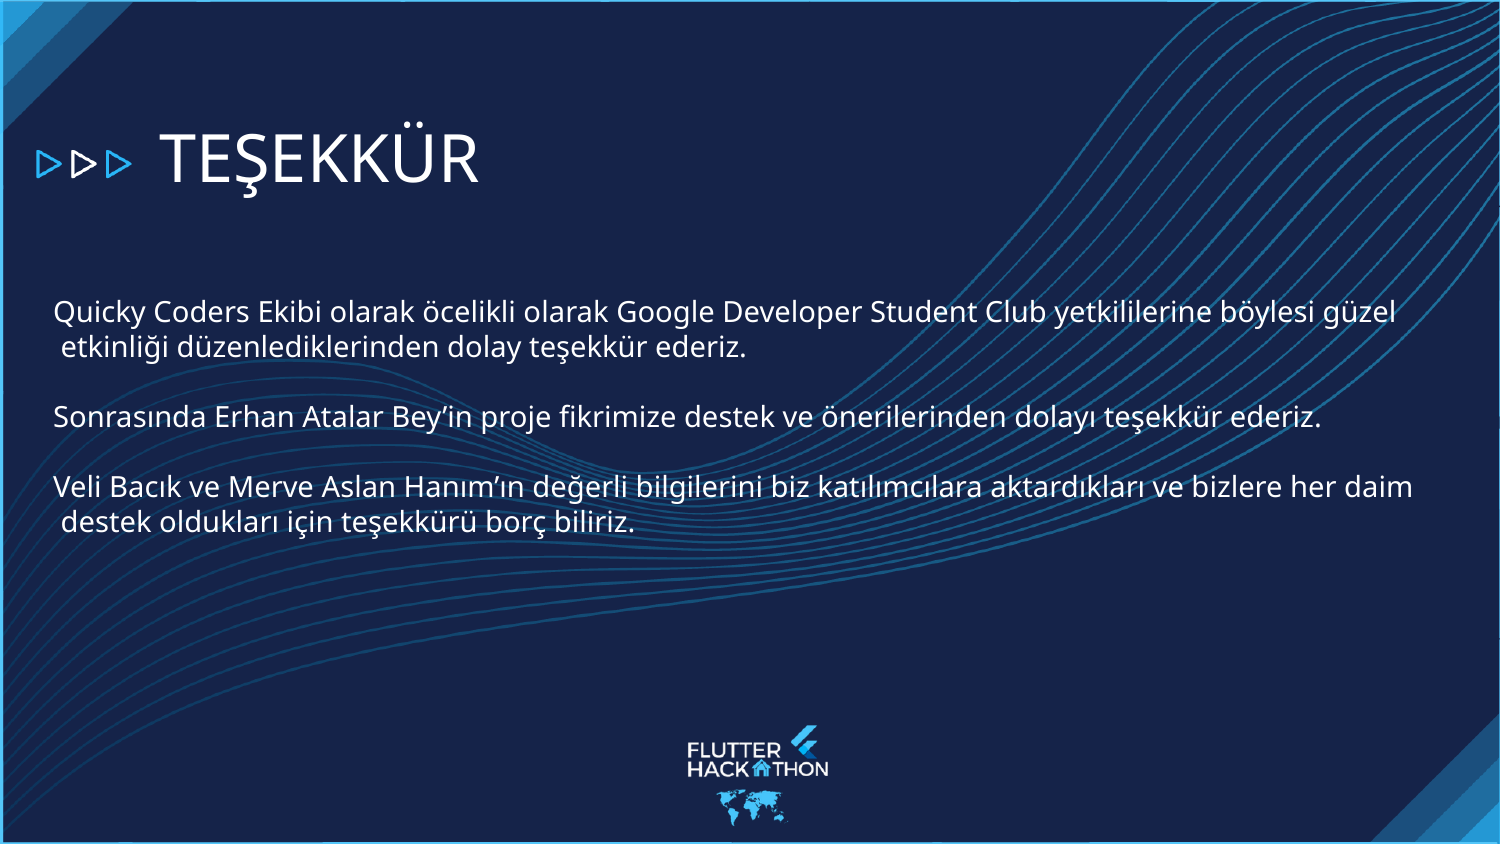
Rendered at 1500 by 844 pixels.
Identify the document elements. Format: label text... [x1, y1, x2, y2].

text_box TEŞEKKÜR [144, 108, 495, 203]
text_box Quicky Coders Ekibi olarak öcelikli olarak Google Developer Student Club yetkililerine böylesi güzel etkinliği düzenlediklerinden dolay teşekkür ederiz. Sonrasında Erhan Atalar Bey’in proje fikrimize destek ve önerilerinden dolayı teşekkür ederiz. Veli Bacık ve Merve Aslan Hanım’ın değerli bilgilerini biz katılımcılara aktardıkları ve bizlere her daim destek oldukları için teşekkürü borç biliriz. [38, 286, 1459, 721]
picture [0, 0, 1500, 844]
